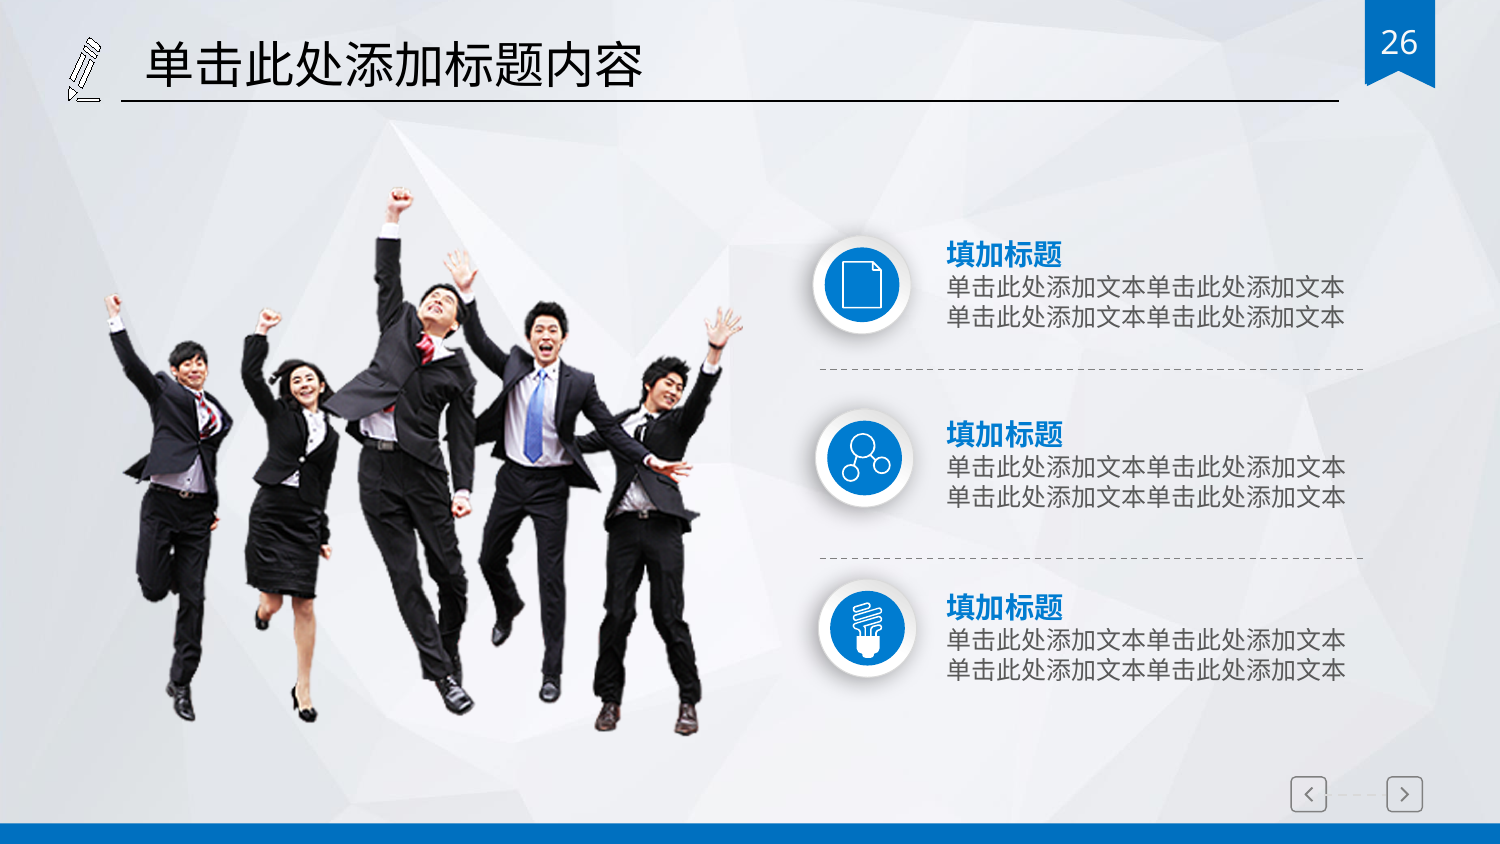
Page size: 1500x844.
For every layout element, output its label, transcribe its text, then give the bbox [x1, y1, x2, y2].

picture [0, 0, 1500, 823]
text_box 填加标题 单击此处添加文本单击此处添加文本 单击此处添加文本单击此处添加文本 [931, 582, 1388, 692]
text_box 单击此处添加标题内容 [129, 26, 660, 100]
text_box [815, 408, 914, 508]
text_box [69, 52, 86, 82]
text_box [68, 86, 78, 101]
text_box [812, 235, 912, 335]
text_box [78, 59, 95, 89]
text_box [86, 37, 101, 52]
text_box 填加标题 单击此处添加文本单击此处添加文本 单击此处添加文本单击此处添加文本 [931, 408, 1388, 519]
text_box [818, 578, 917, 678]
text_box [83, 45, 98, 59]
text_box [76, 98, 101, 102]
text_box 填加标题 单击此处添加文本单击此处添加文本 单击此处添加文本单击此处添加文本 [931, 229, 1388, 339]
